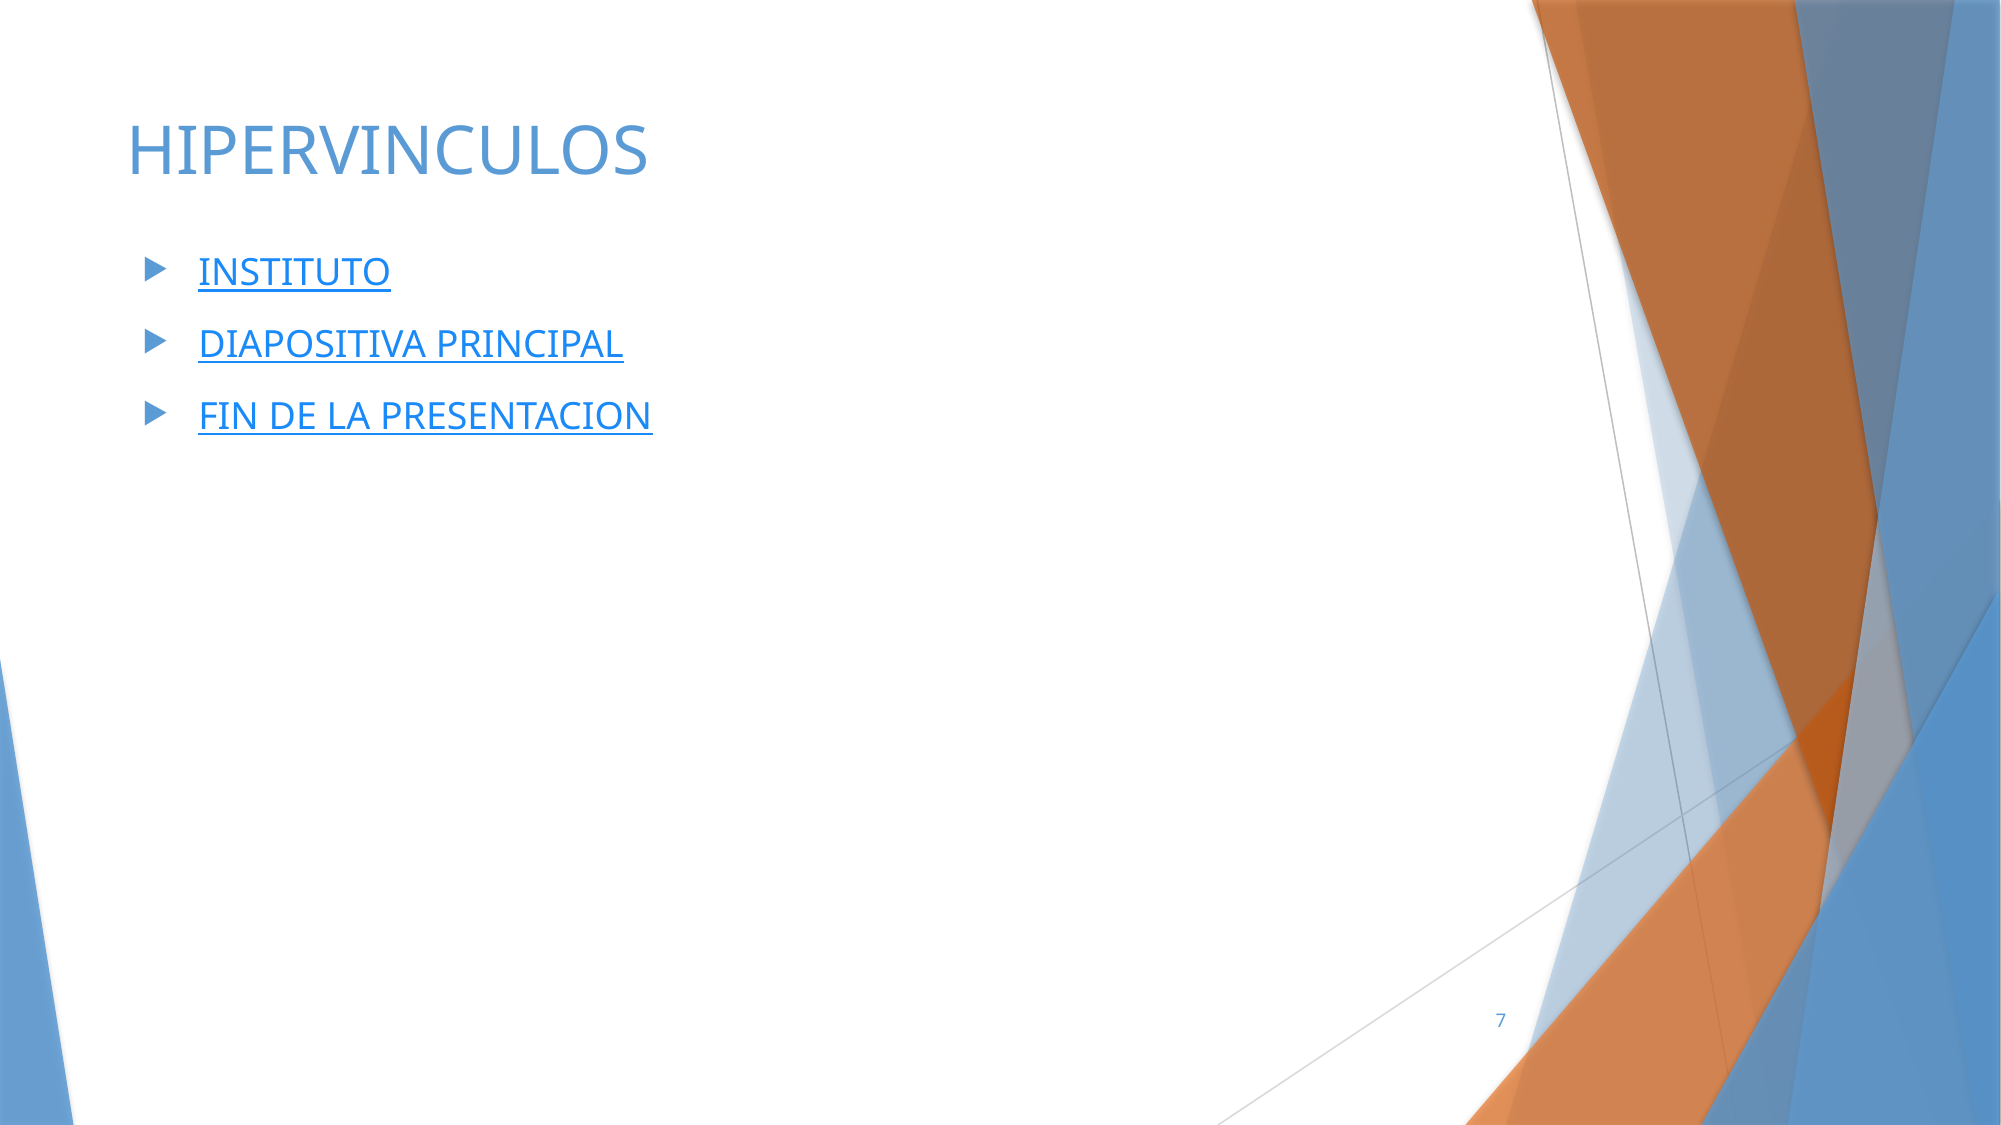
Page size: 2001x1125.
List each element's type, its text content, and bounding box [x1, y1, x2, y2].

slide_number 7 [1409, 991, 1522, 1051]
list INSTITUTO DIAPOSITIVA PRINCIPAL FIN DE LA PRESENTACION [127, 240, 673, 460]
title HIPERVINCULOS [111, 99, 673, 214]
